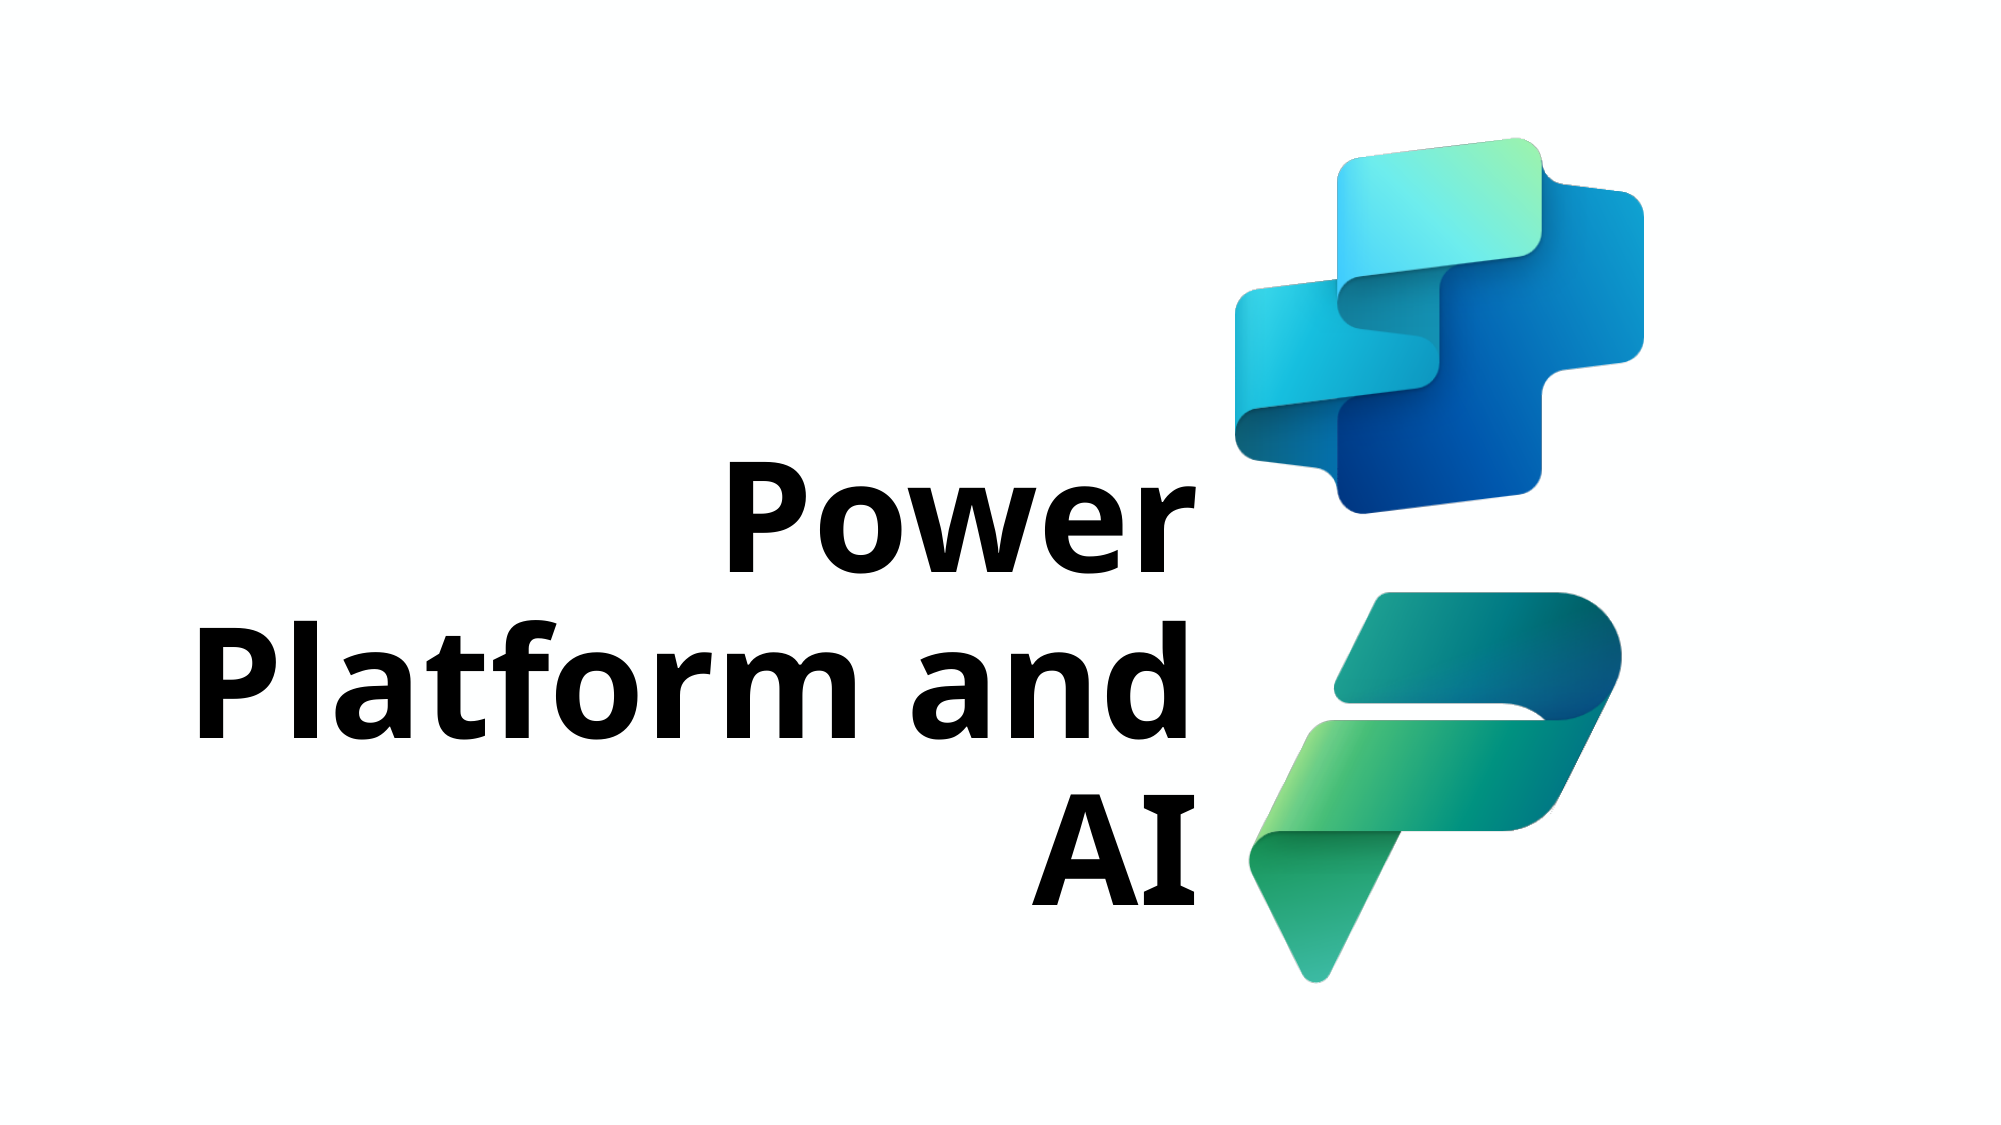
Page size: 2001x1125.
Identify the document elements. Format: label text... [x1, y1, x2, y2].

picture [1234, 583, 1645, 994]
picture [1235, 121, 1645, 531]
title Power Platform and AI [137, 59, 1215, 947]
